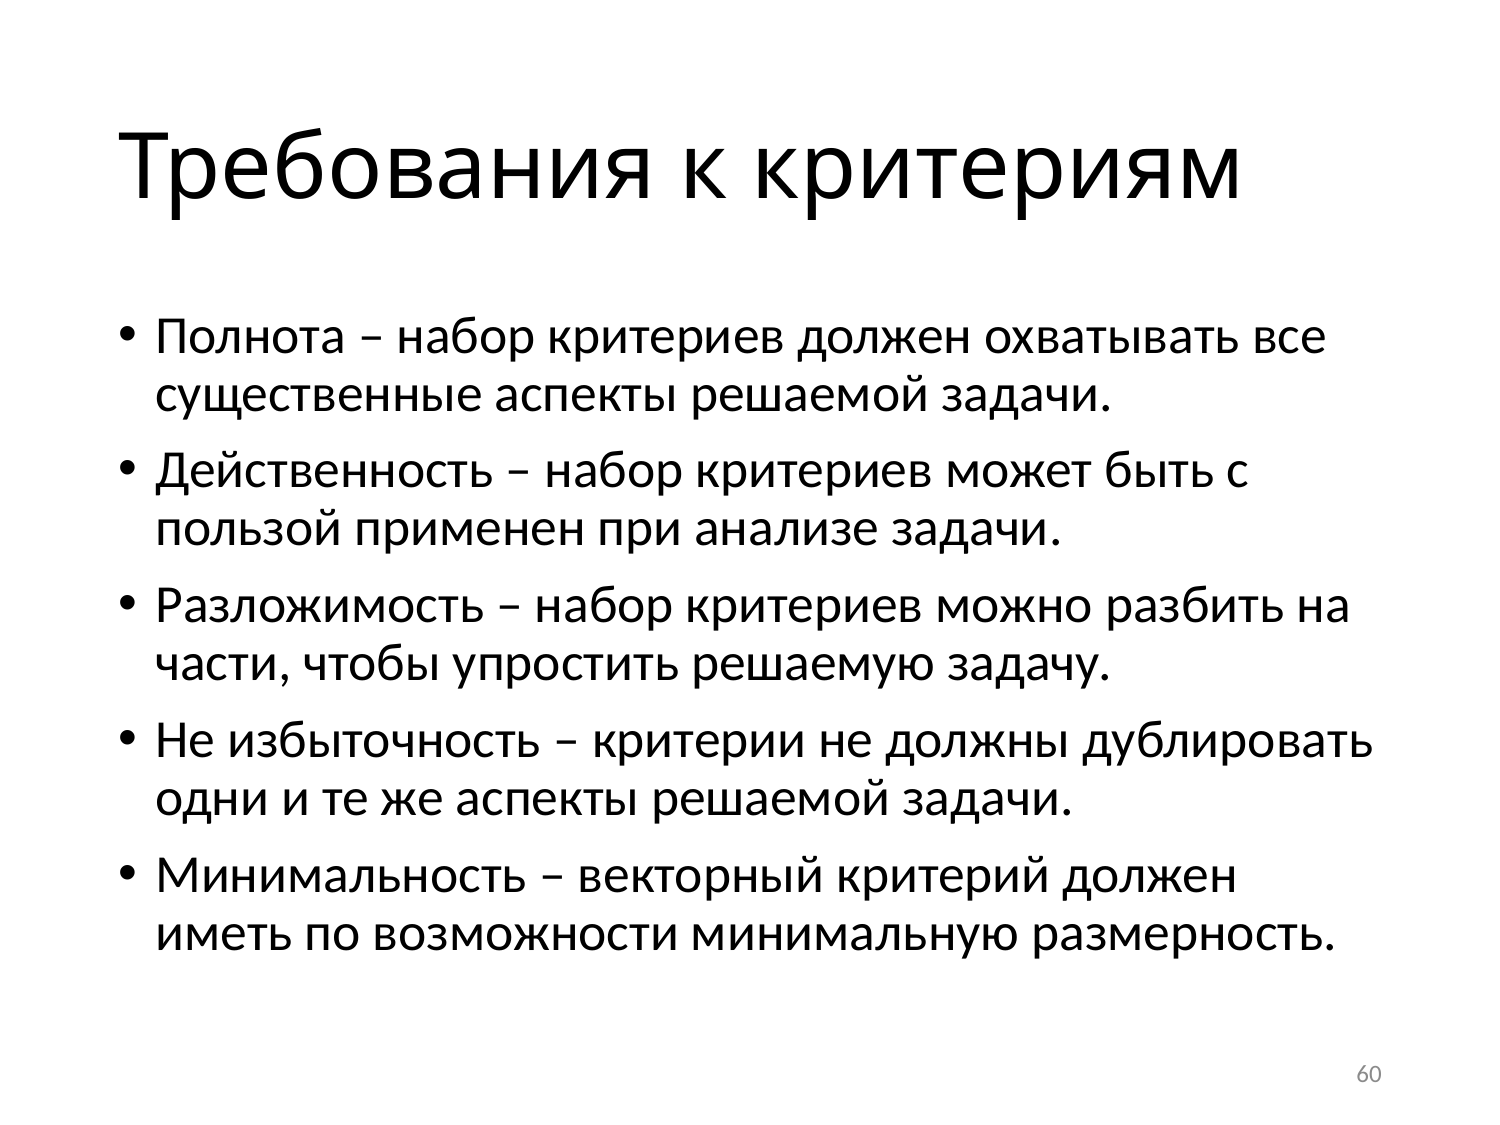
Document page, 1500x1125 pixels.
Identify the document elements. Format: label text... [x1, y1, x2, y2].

list Полнота – набор критериев должен охватывать все существенные аспекты решаемой задачи. Действенность – набор критериев может быть с пользой применен при анализе задачи. Разложимость – набор критериев можно разбить на части, чтобы упростить решаемую задачу. Не избыточность – критерии не должны дублировать одни и те же аспекты решаемой задачи. Минимальность – векторный критерий должен иметь по возможности минимальную размерность. [103, 299, 1397, 1014]
slide_number 60 [1059, 1042, 1397, 1103]
title Требования к критериям [103, 59, 1397, 278]
